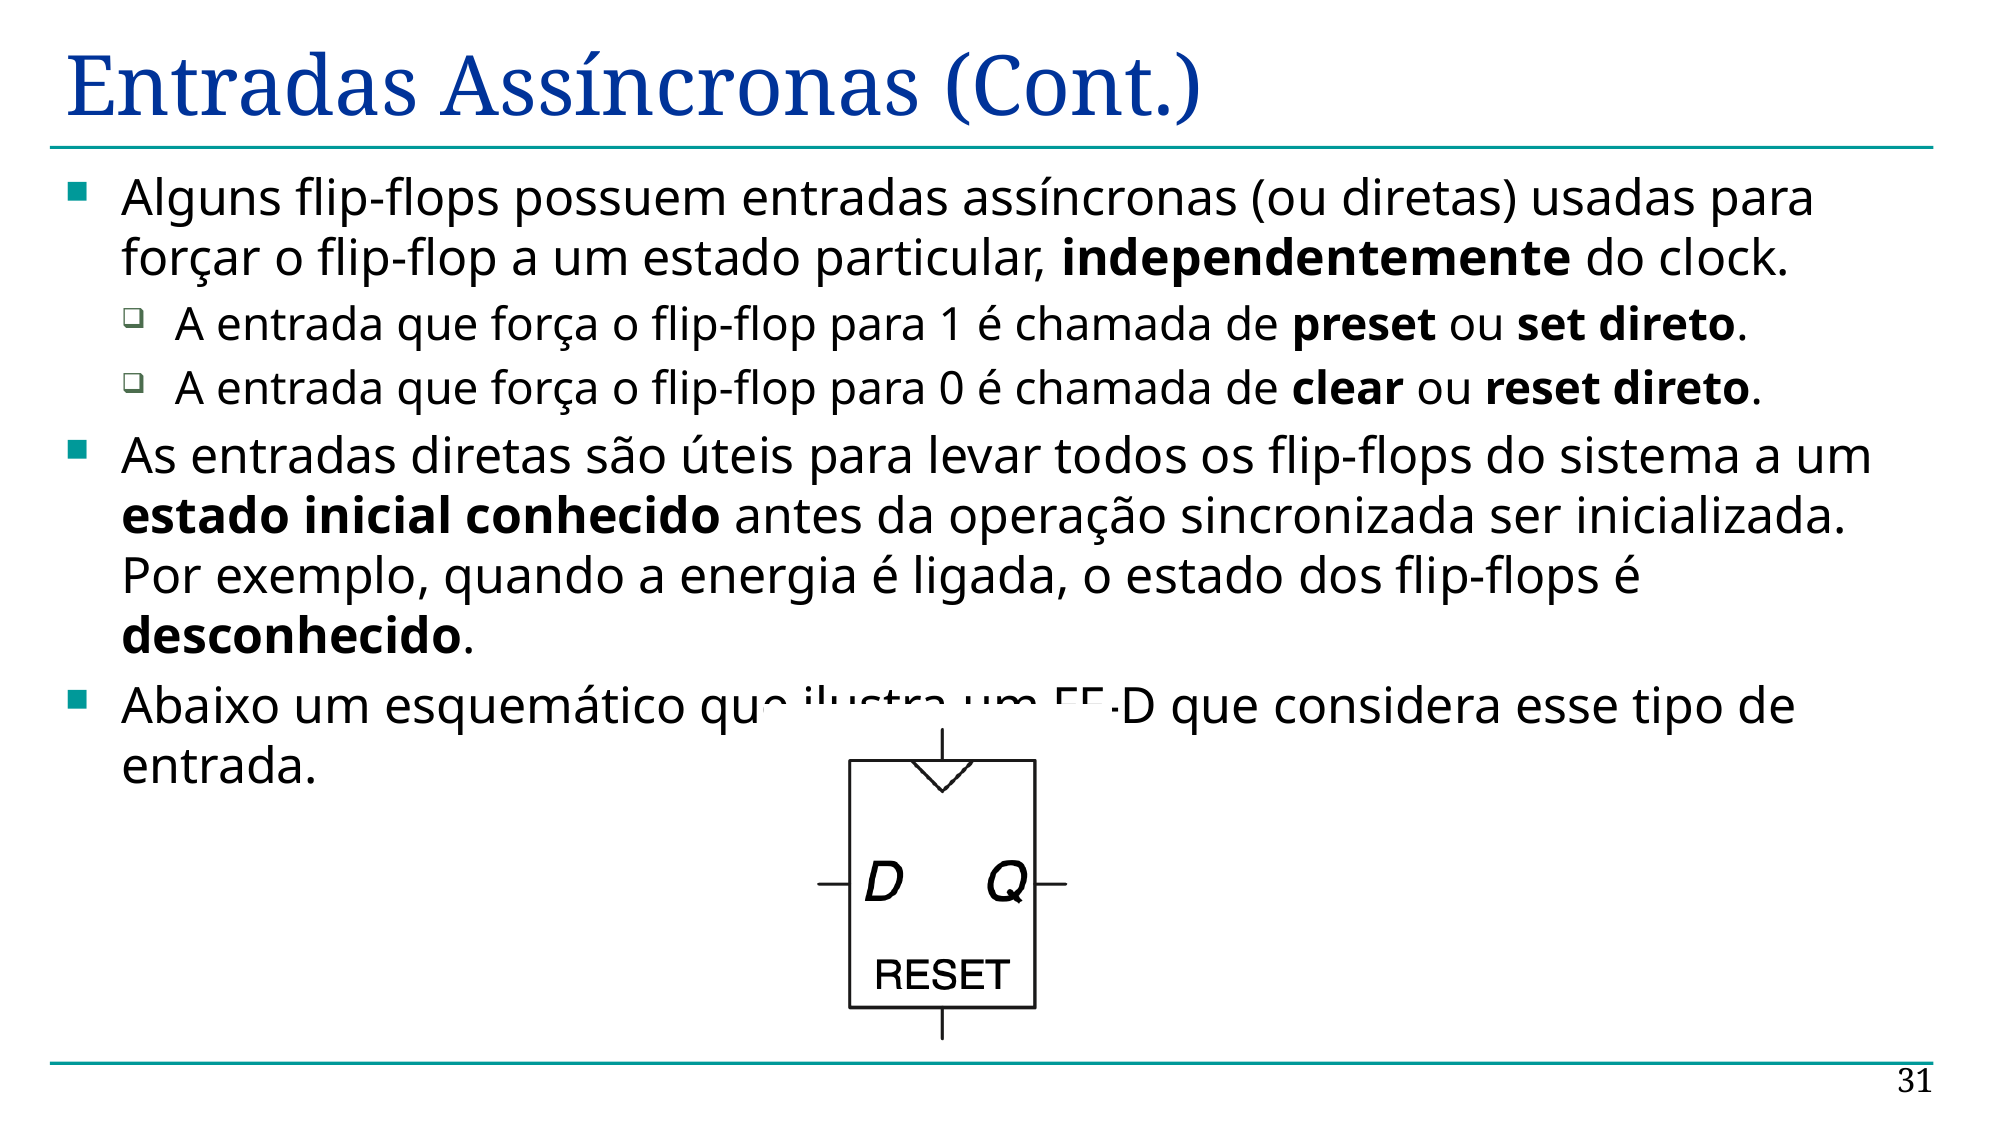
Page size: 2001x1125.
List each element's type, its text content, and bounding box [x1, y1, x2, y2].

slide_number 31 [1482, 1036, 1950, 1112]
title Entradas Assíncronas (Cont.) [50, 24, 1934, 143]
picture [763, 703, 1112, 1052]
list Alguns flip-flops possuem entradas assíncronas (ou diretas) usadas para forçar o flip-flop a um estado particular, independentemente do clock. A entrada que força o flip-flop para 1 é chamada de preset ou set direto. A entrada que força o flip-flop para 0 é chamada de clear ou reset direto. As entradas diretas são úteis para levar todos os flip-flops do sistema a um estado inicial conhecido antes da operação sincronizada ser inicializada. Por exemplo, quando a energia é ligada, o estado dos flip-flops é desconhecido. Abaixo um esquemático que ilustra um FF-D que considera esse tipo de entrada. [50, 158, 1934, 717]
